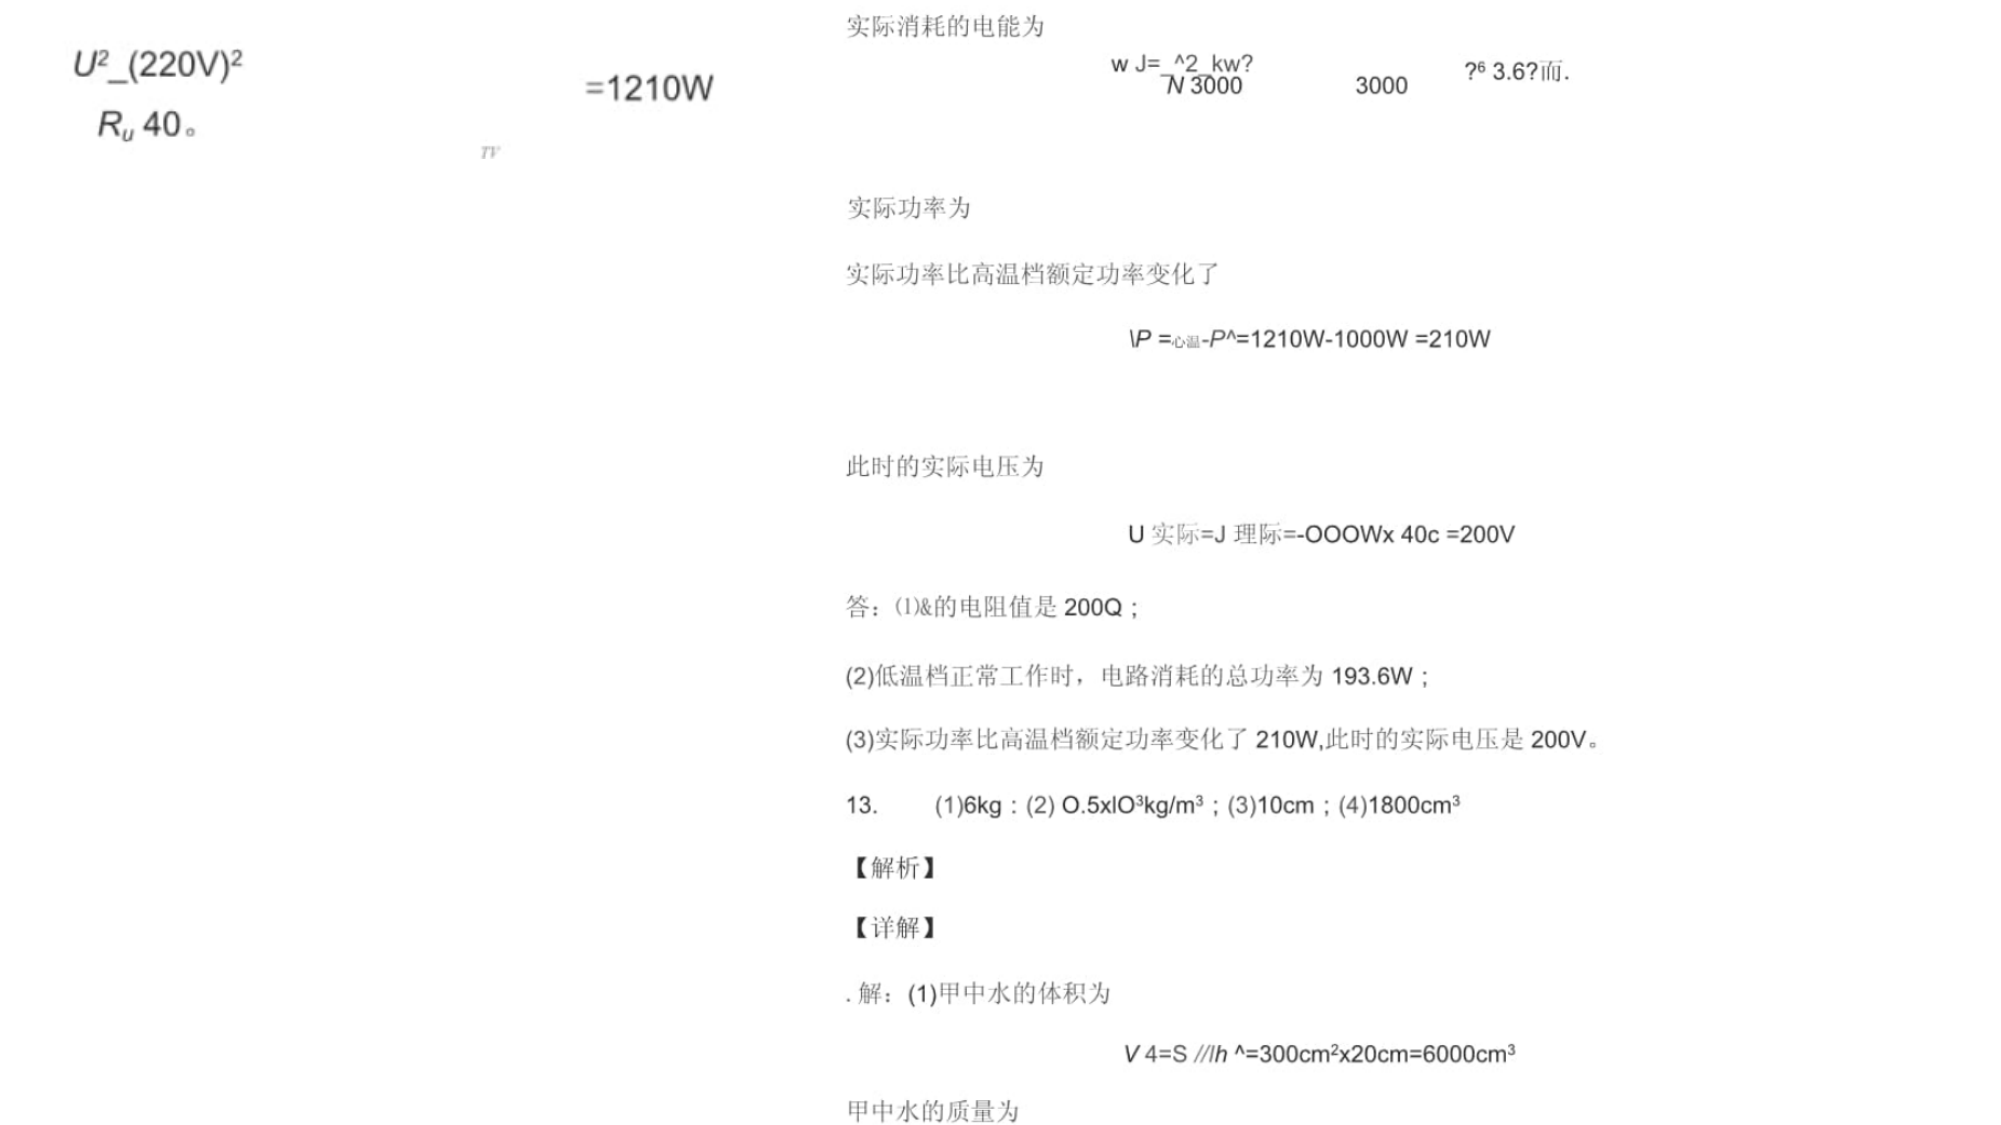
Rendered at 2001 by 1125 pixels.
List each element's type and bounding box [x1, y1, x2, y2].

picture [54, 17, 758, 159]
picture [835, 0, 1667, 1125]
